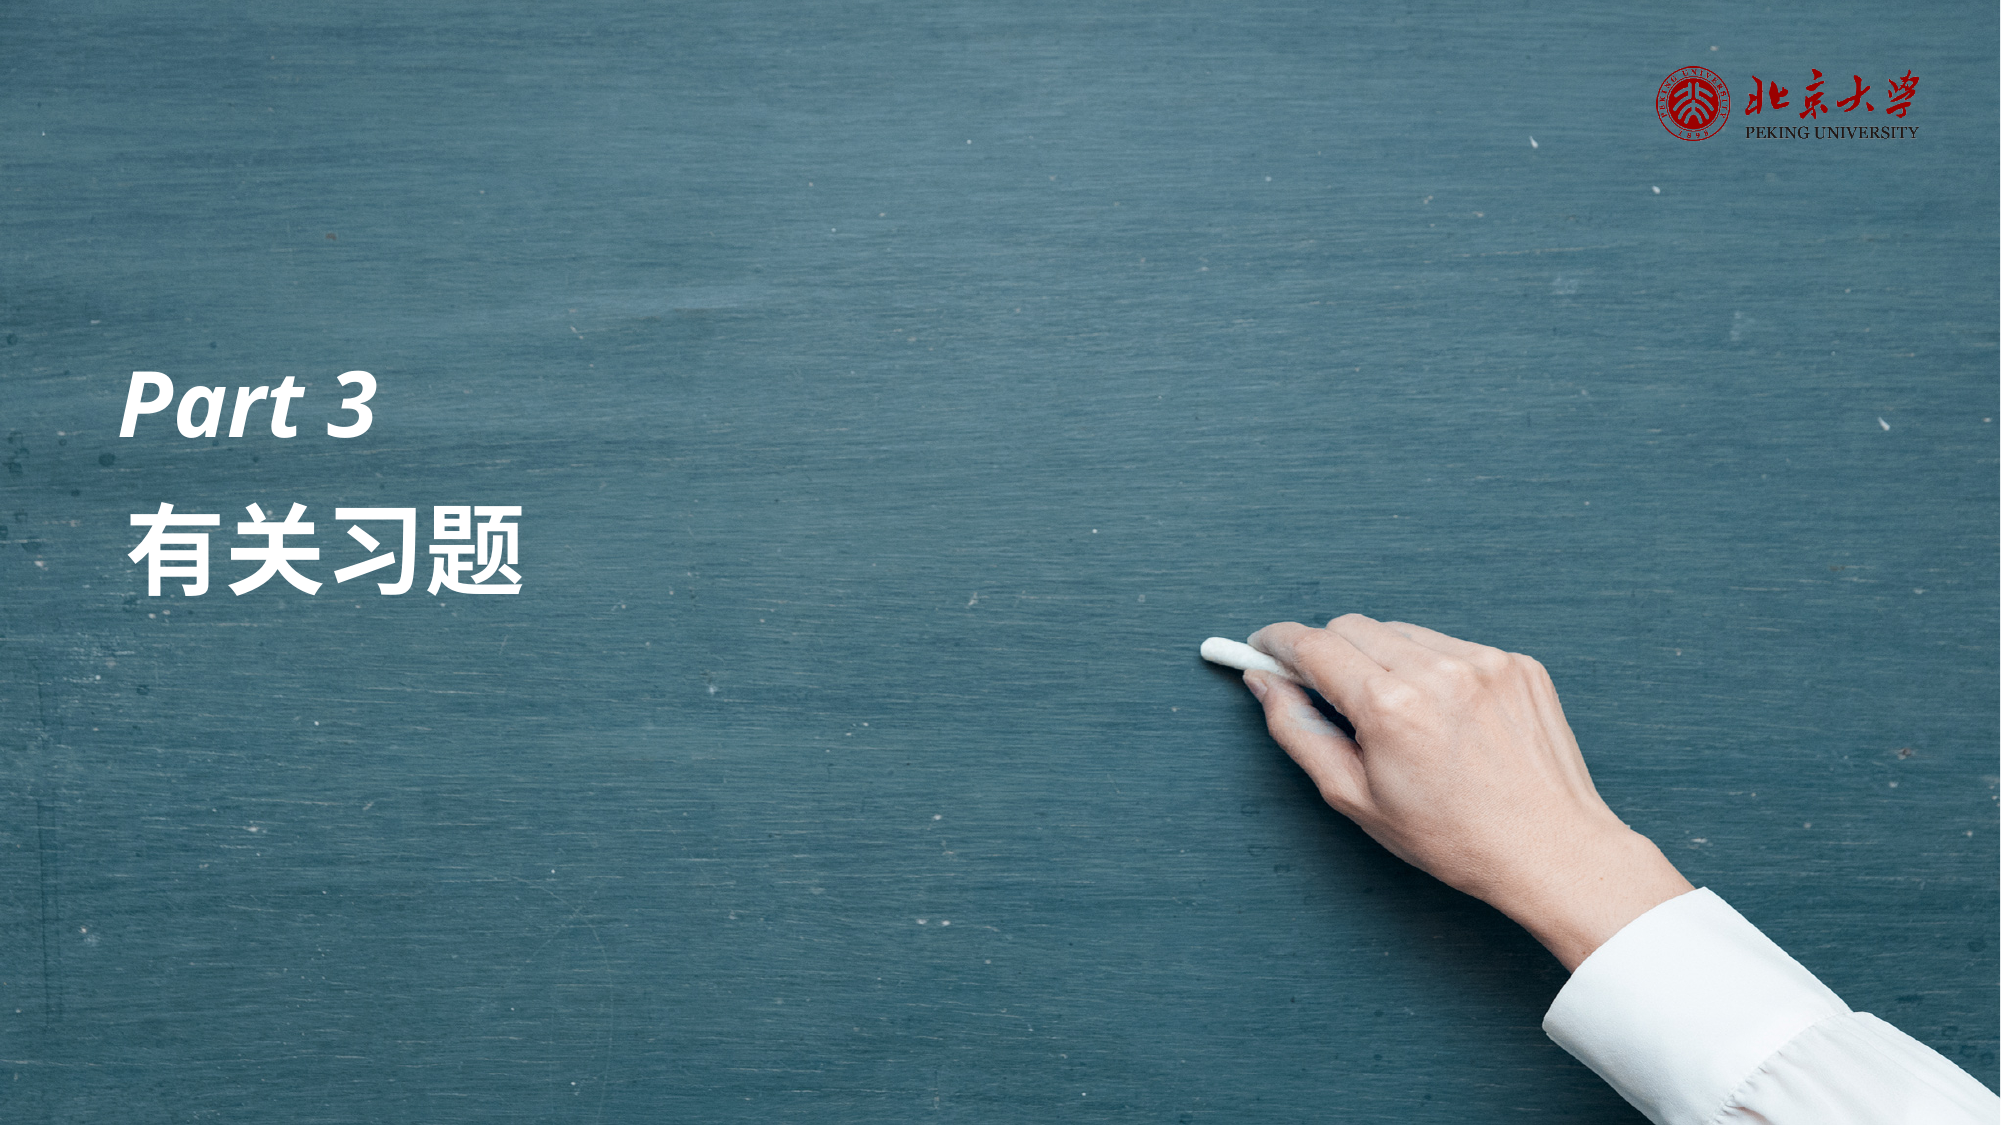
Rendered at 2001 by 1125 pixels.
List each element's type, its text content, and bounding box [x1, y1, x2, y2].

text_box Part 3 [117, 346, 379, 457]
picture [0, 0, 2001, 1125]
text_box 有关习题 [110, 480, 659, 615]
